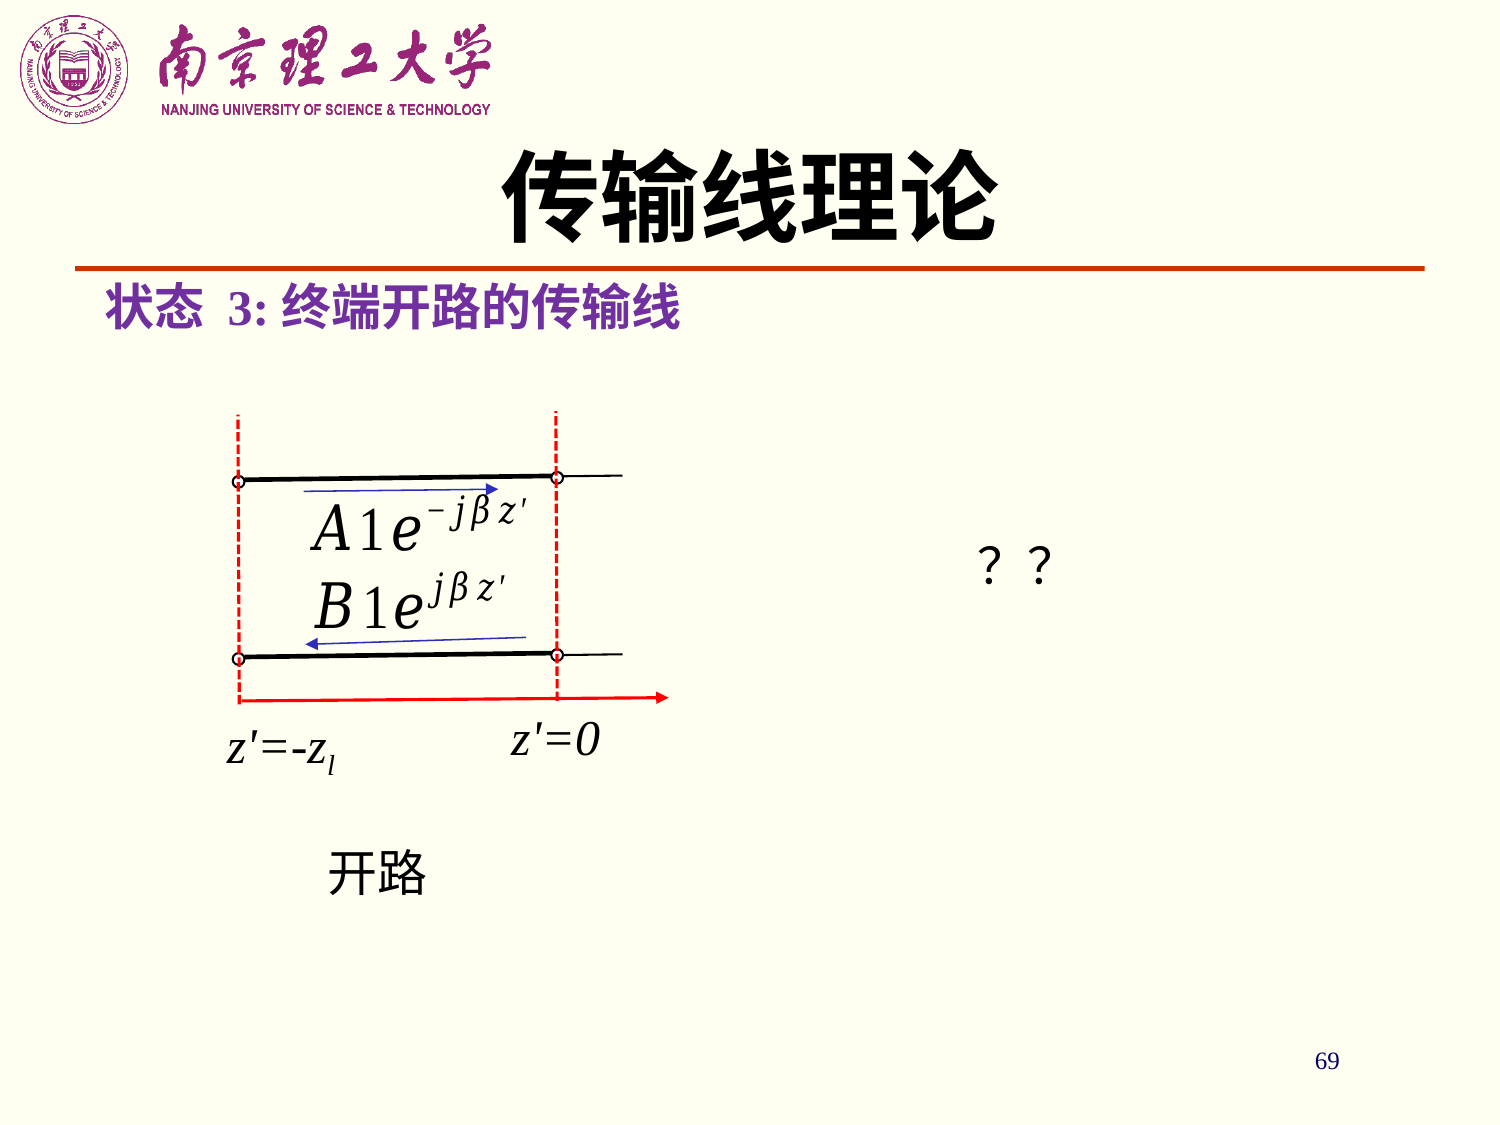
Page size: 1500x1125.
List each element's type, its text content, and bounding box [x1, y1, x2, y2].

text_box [558, 697, 669, 701]
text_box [558, 471, 623, 665]
text_box 开路 [312, 834, 632, 910]
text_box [305, 637, 527, 645]
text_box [232, 471, 237, 665]
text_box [241, 697, 555, 701]
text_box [240, 471, 555, 665]
text_box z'=0 [496, 697, 698, 773]
title 传输线理论 [143, 125, 1357, 263]
text_box z'=-zl [212, 705, 413, 789]
text_box 状态 3:终端开路的传输线 [89, 267, 843, 343]
picture [17, 15, 491, 126]
text_box ？？ [962, 527, 1357, 602]
